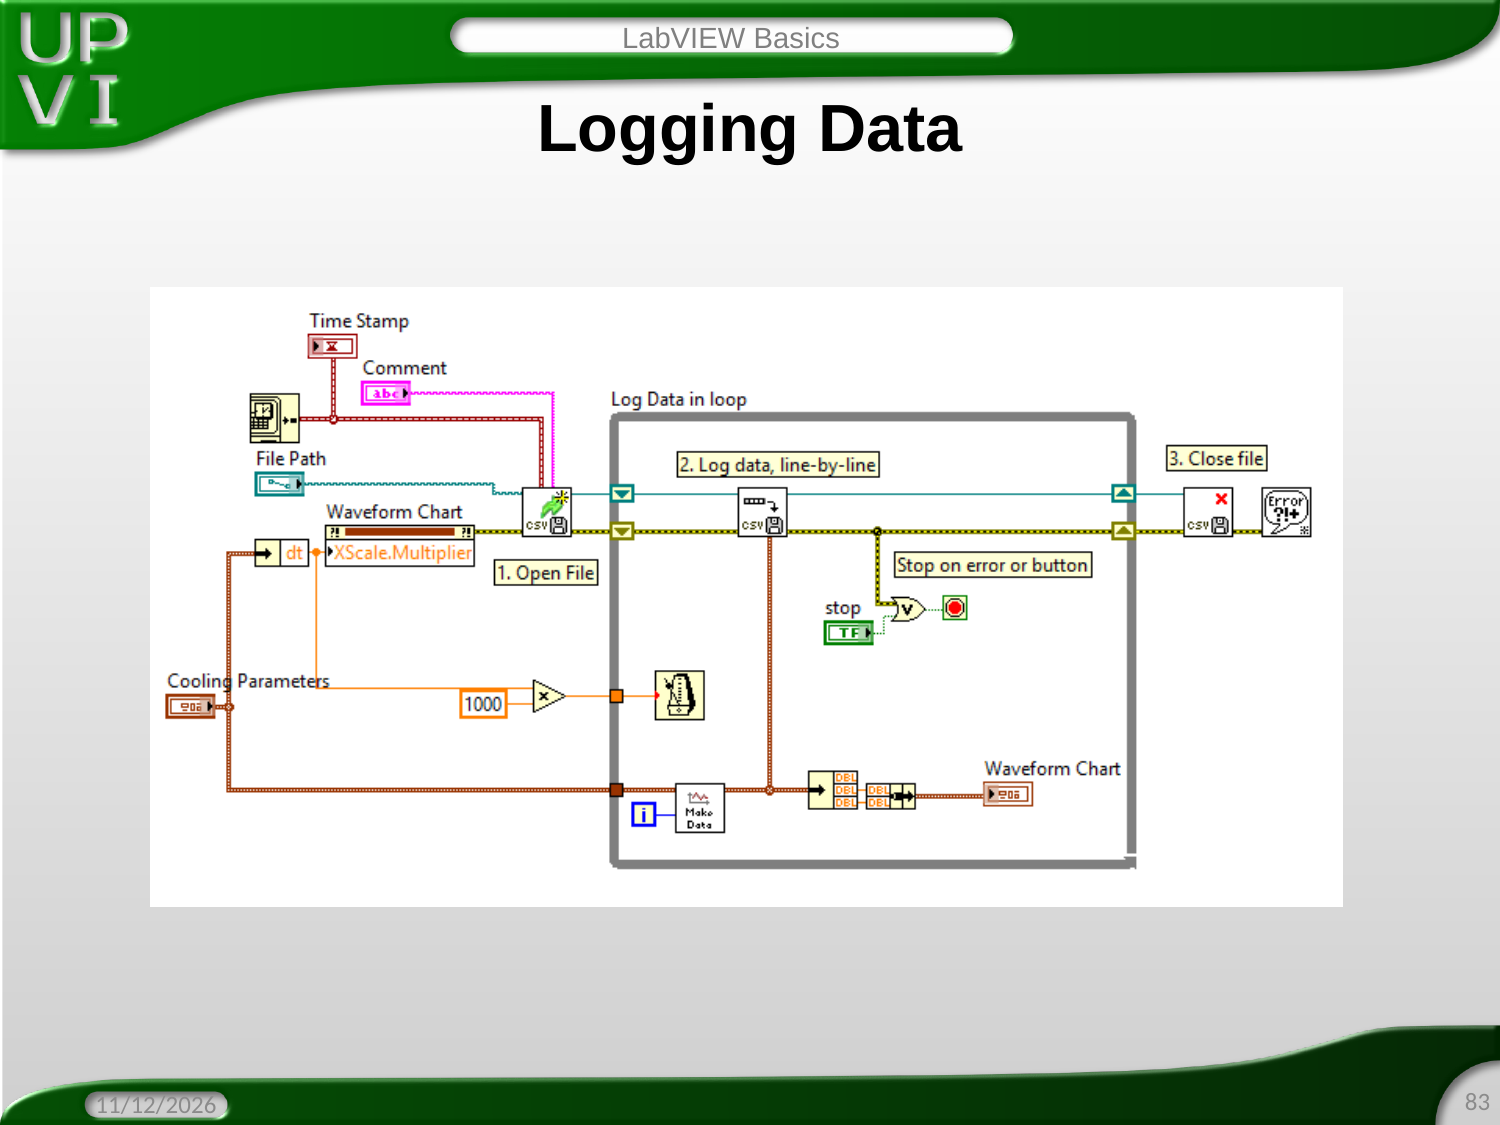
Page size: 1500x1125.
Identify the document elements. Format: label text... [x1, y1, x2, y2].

footer LabVIEW Basics [450, 6, 1013, 67]
slide_number 83 [1155, 1069, 1500, 1125]
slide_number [75, 1073, 238, 1125]
title Logging Data [75, 75, 1425, 175]
picture [0, 0, 1500, 1125]
